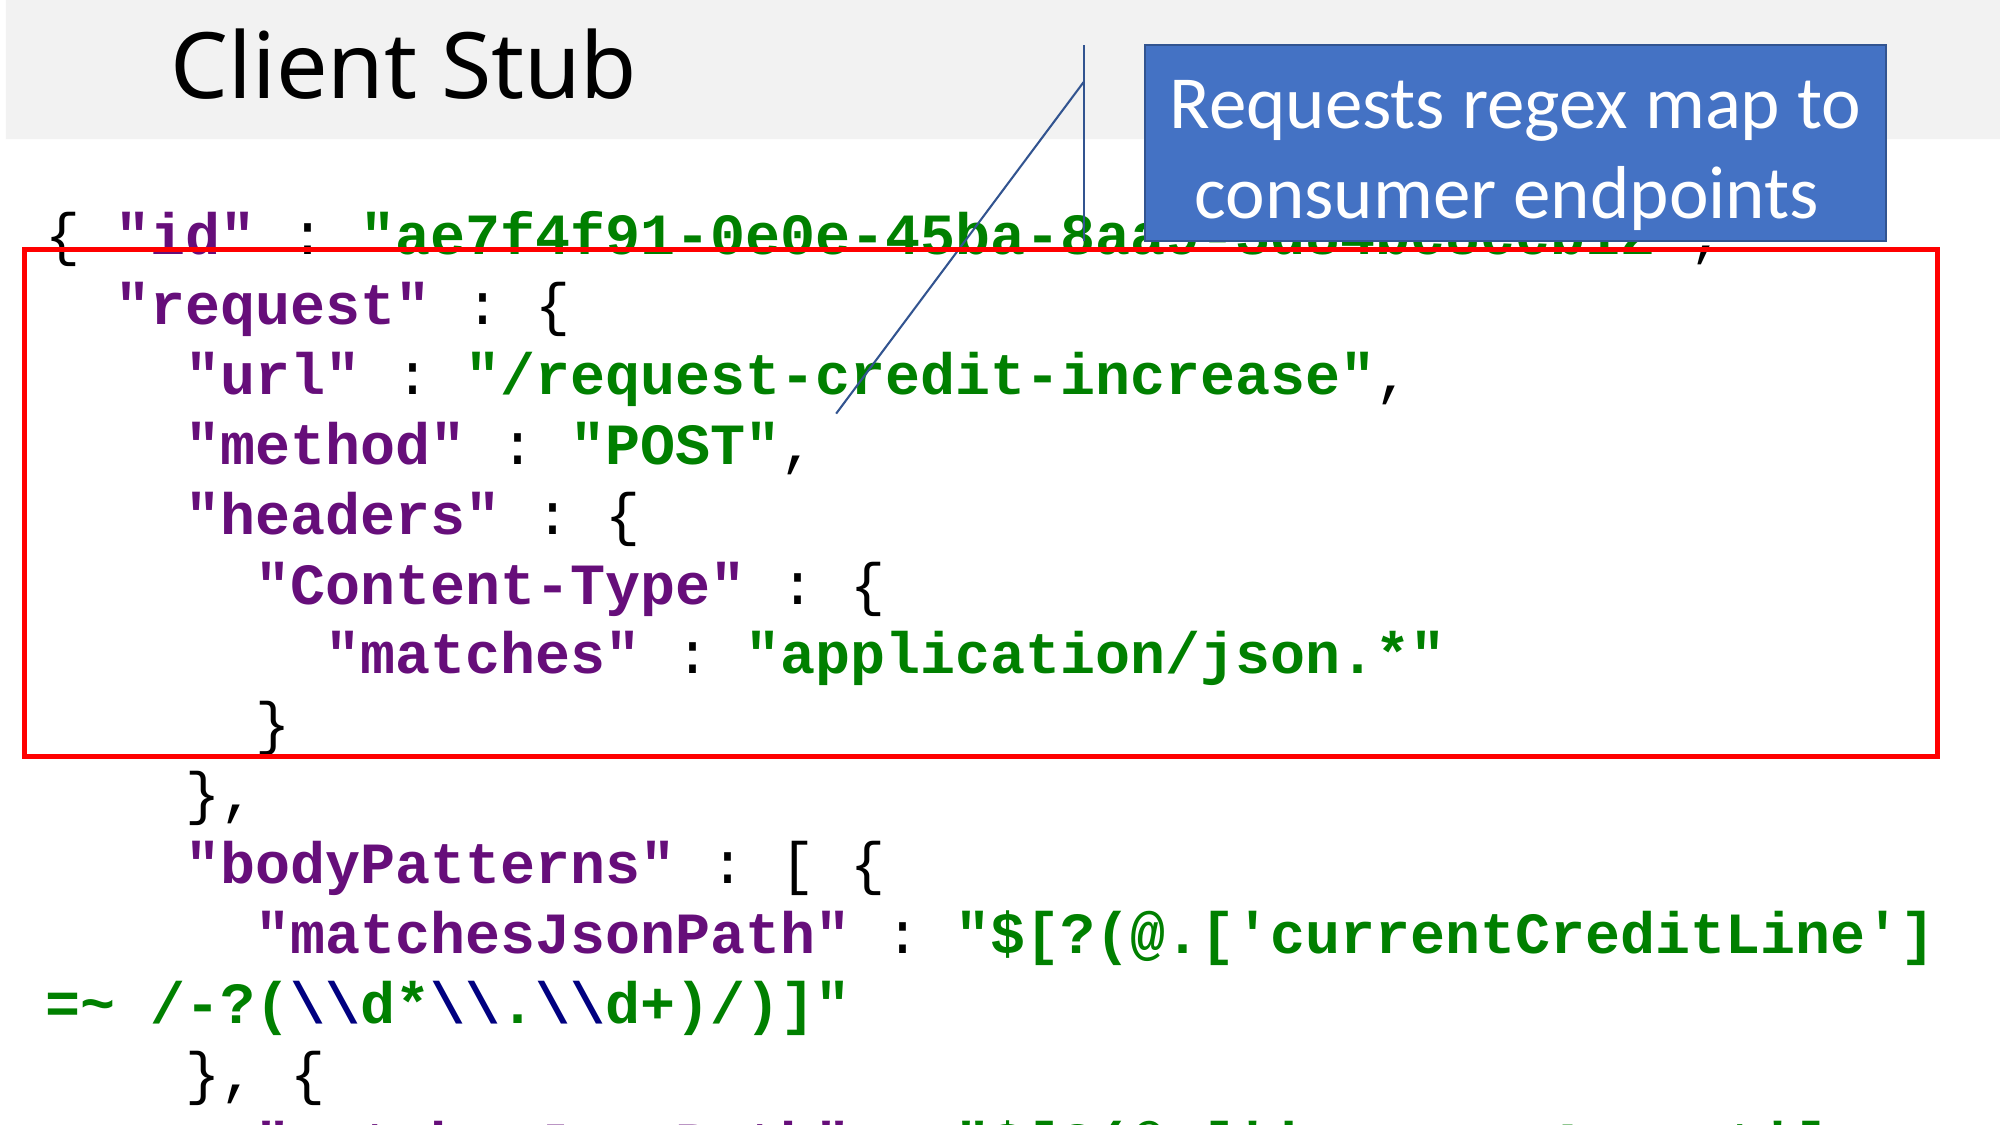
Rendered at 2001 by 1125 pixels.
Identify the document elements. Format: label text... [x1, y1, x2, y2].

title Client Stub [5, 0, 2000, 140]
list { "id" : "ae7f4f91-0e0e-45ba-8aa9-3d84bc8ccb12", "request" : { "url" : "/request-credit-increase", "method" : "POST", "headers" : { "Content-Type" : { "matches" : "application/json.*" } }, "bodyPatterns" : [ { "matchesJsonPath" : "$[?(@.['currentCreditLine'] =~ /-?(\\d*\\.\\d+)/)]" }, { "matchesJsonPath" : "$[?(@.['increaseAmount'] =~ /-?(\\d*\\.\\d+)/)]" }, { "matchesJsonPath" : "$[?(@.['clientId'] == 1)]" } ] }, "response" : { "status" : 200, "body" : "{\"date\":\"2019-08-14\",\"clientId\":{{{jsonPath request.body '$.clientId'}}} ,\"denialReason\":null,\"increaseAmount\":20000}", "headers" : { "Content-Type" : "application/json" }, "transformers" : [ "response-template" ] }, "uuid" : "ae7f4f91-0e0e-45ba-8aa9-3d84bc8ccb12" } [30, 188, 1970, 1125]
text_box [24, 45, 1938, 757]
